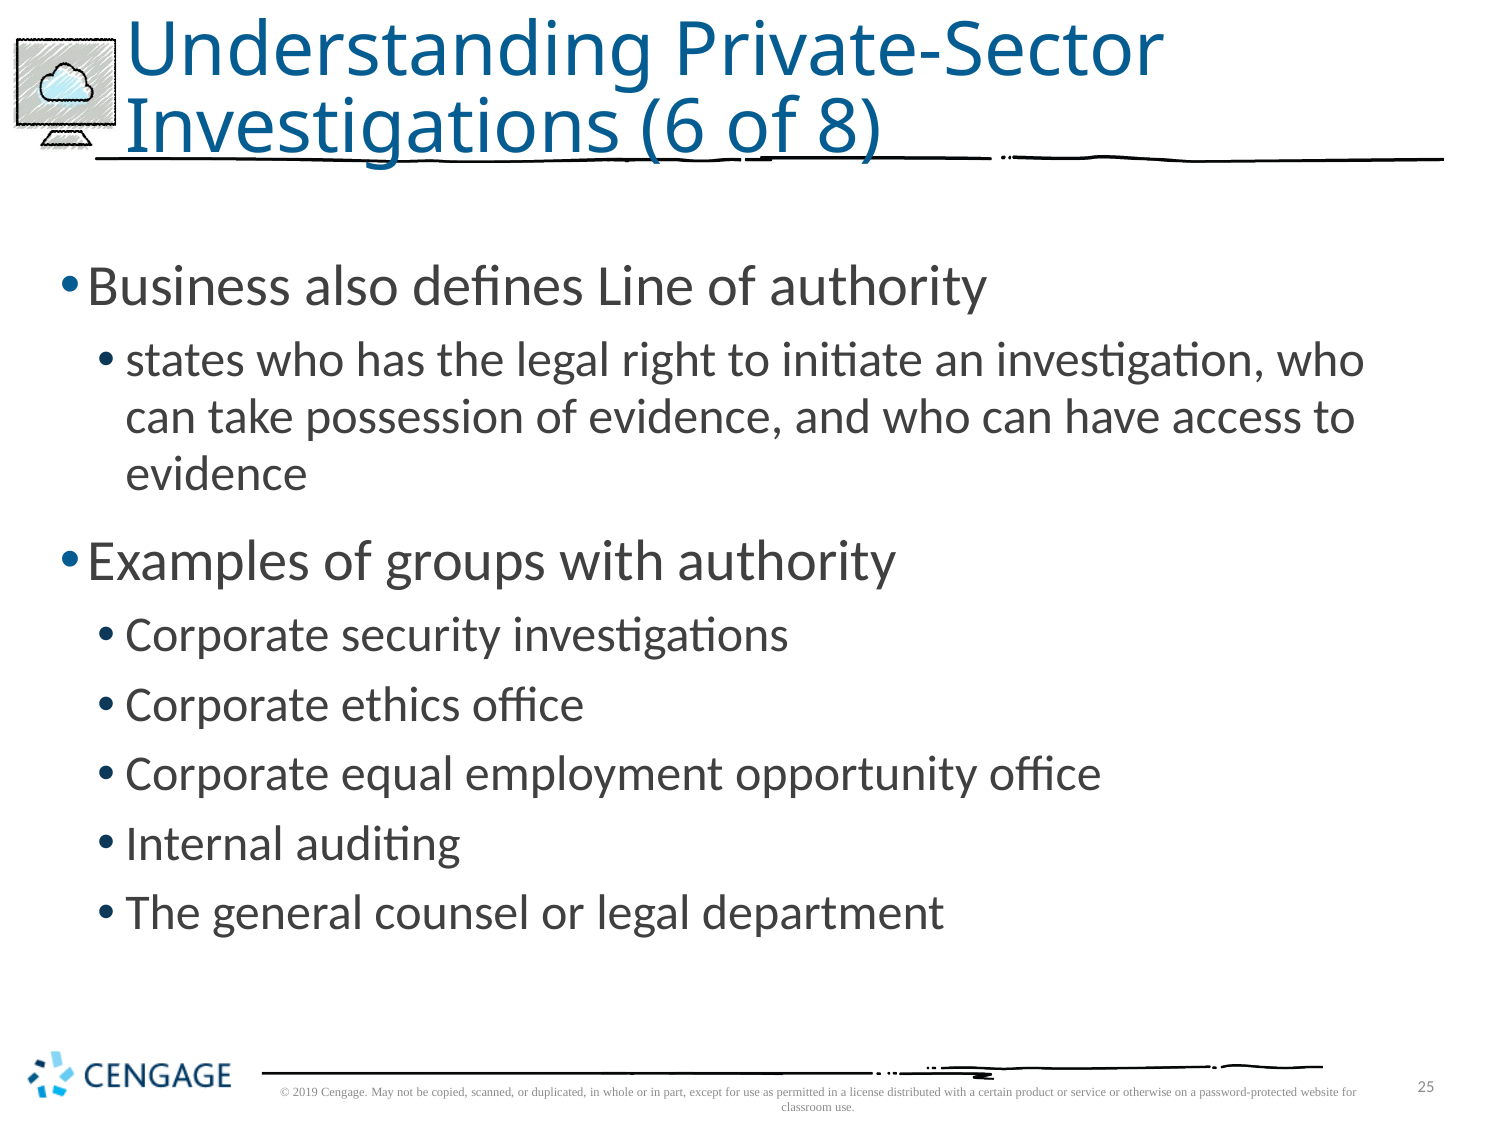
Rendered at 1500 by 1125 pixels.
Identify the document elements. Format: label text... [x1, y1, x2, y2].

footer © 2019 Cengage. May not be copied, scanned, or duplicated, in whole or in part, except for use as permitted in a license distributed with a certain product or service or otherwise on a password-protected website for classroom use. [261, 1079, 1375, 1120]
picture [12, 36, 117, 151]
picture [7, 1037, 244, 1111]
list Business also defines Line of authority states who has the legal right to initiate an investigation, who can take possession of evidence, and who can have access to evidence Examples of groups with authority Corporate security investigations Corporate ethics office Corporate equal employment opportunity office Internal auditing The general counsel or legal department [59, 252, 1441, 949]
title Understanding Private-Sector Investigations (6 of 8) [125, 13, 1442, 169]
picture [261, 1064, 1323, 1079]
picture [95, 155, 125, 163]
